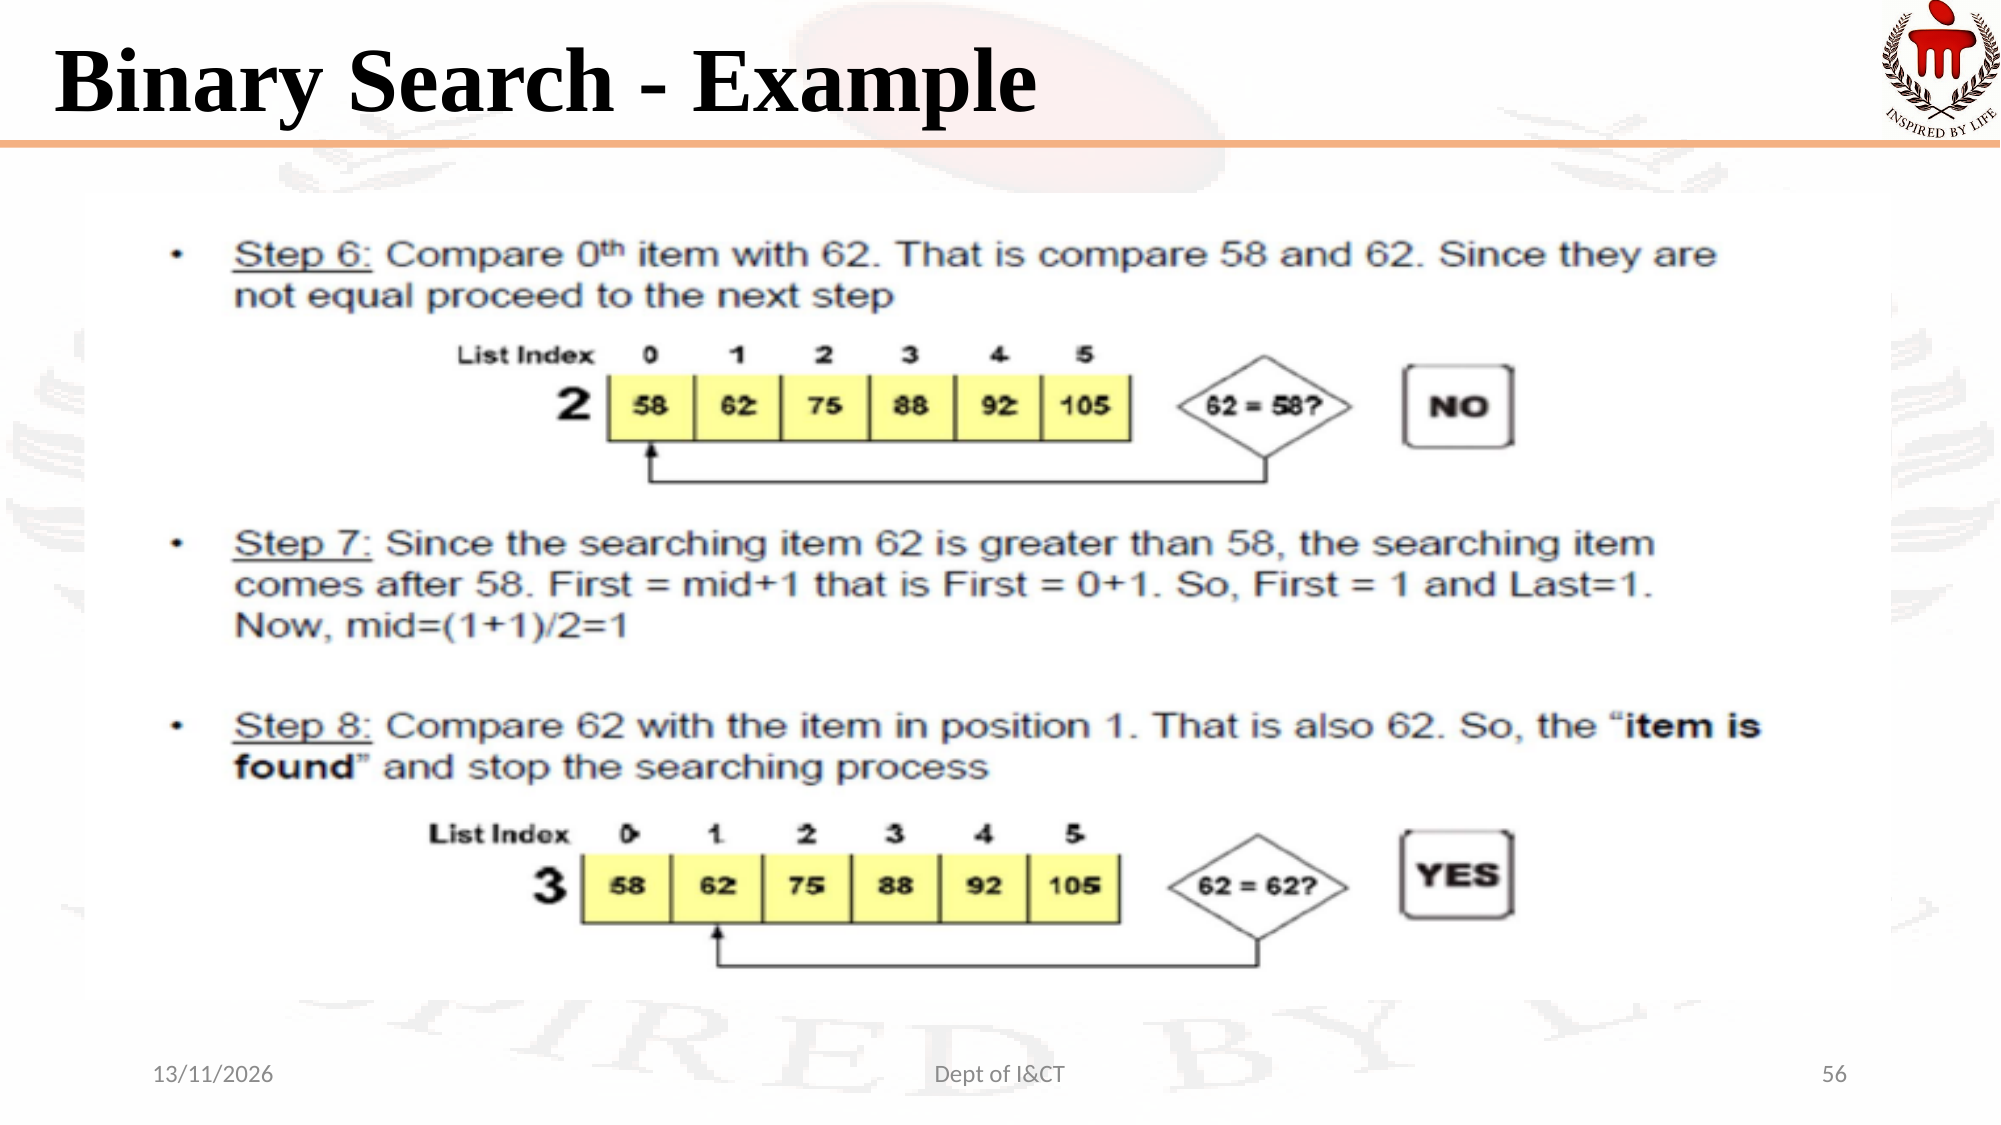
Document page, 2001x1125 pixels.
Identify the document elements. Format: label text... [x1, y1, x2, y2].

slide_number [137, 1042, 588, 1103]
slide_number 56 [1412, 1042, 1863, 1103]
footer Dept of I&CT [662, 1042, 1338, 1103]
picture [84, 193, 1891, 1000]
picture [1882, 0, 2000, 140]
title Binary Search - Example [39, 22, 1863, 141]
